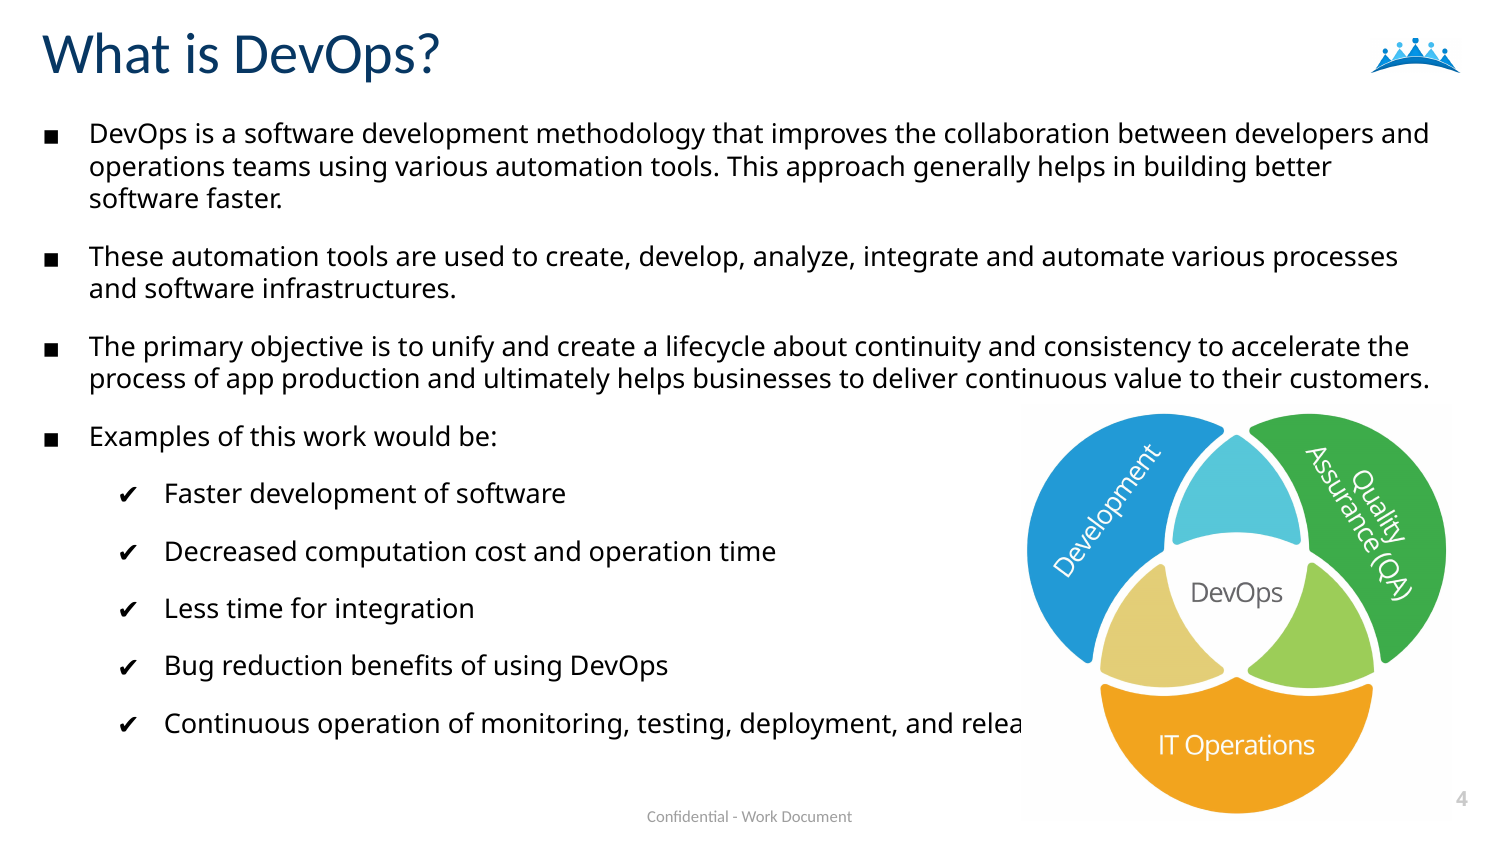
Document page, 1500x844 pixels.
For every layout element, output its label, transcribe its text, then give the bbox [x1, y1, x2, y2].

picture [1370, 38, 1462, 73]
slide_number 4 [1392, 767, 1483, 833]
text_box What is DevOps? [26, 0, 766, 101]
text_box Confidential - Work Document [602, 795, 897, 836]
text_box DevOps is a software development methodology that improves the collaboration between developers and operations teams using various automation tools. This approach generally helps in building better software faster. These automation tools are used to create, develop, analyze, integrate and automate various processes and software infrastructures. The primary objective is to unify and create a lifecycle about continuity and consistency to accelerate the process of app production and ultimately helps businesses to deliver continuous value to their customers. Examples of this work would be: Faster development of software Decreased computation cost and operation time Less time for integration Bug reduction benefits of using DevOps Continuous operation of monitoring, testing, deployment, and release [27, 101, 1452, 754]
picture [1021, 404, 1452, 821]
